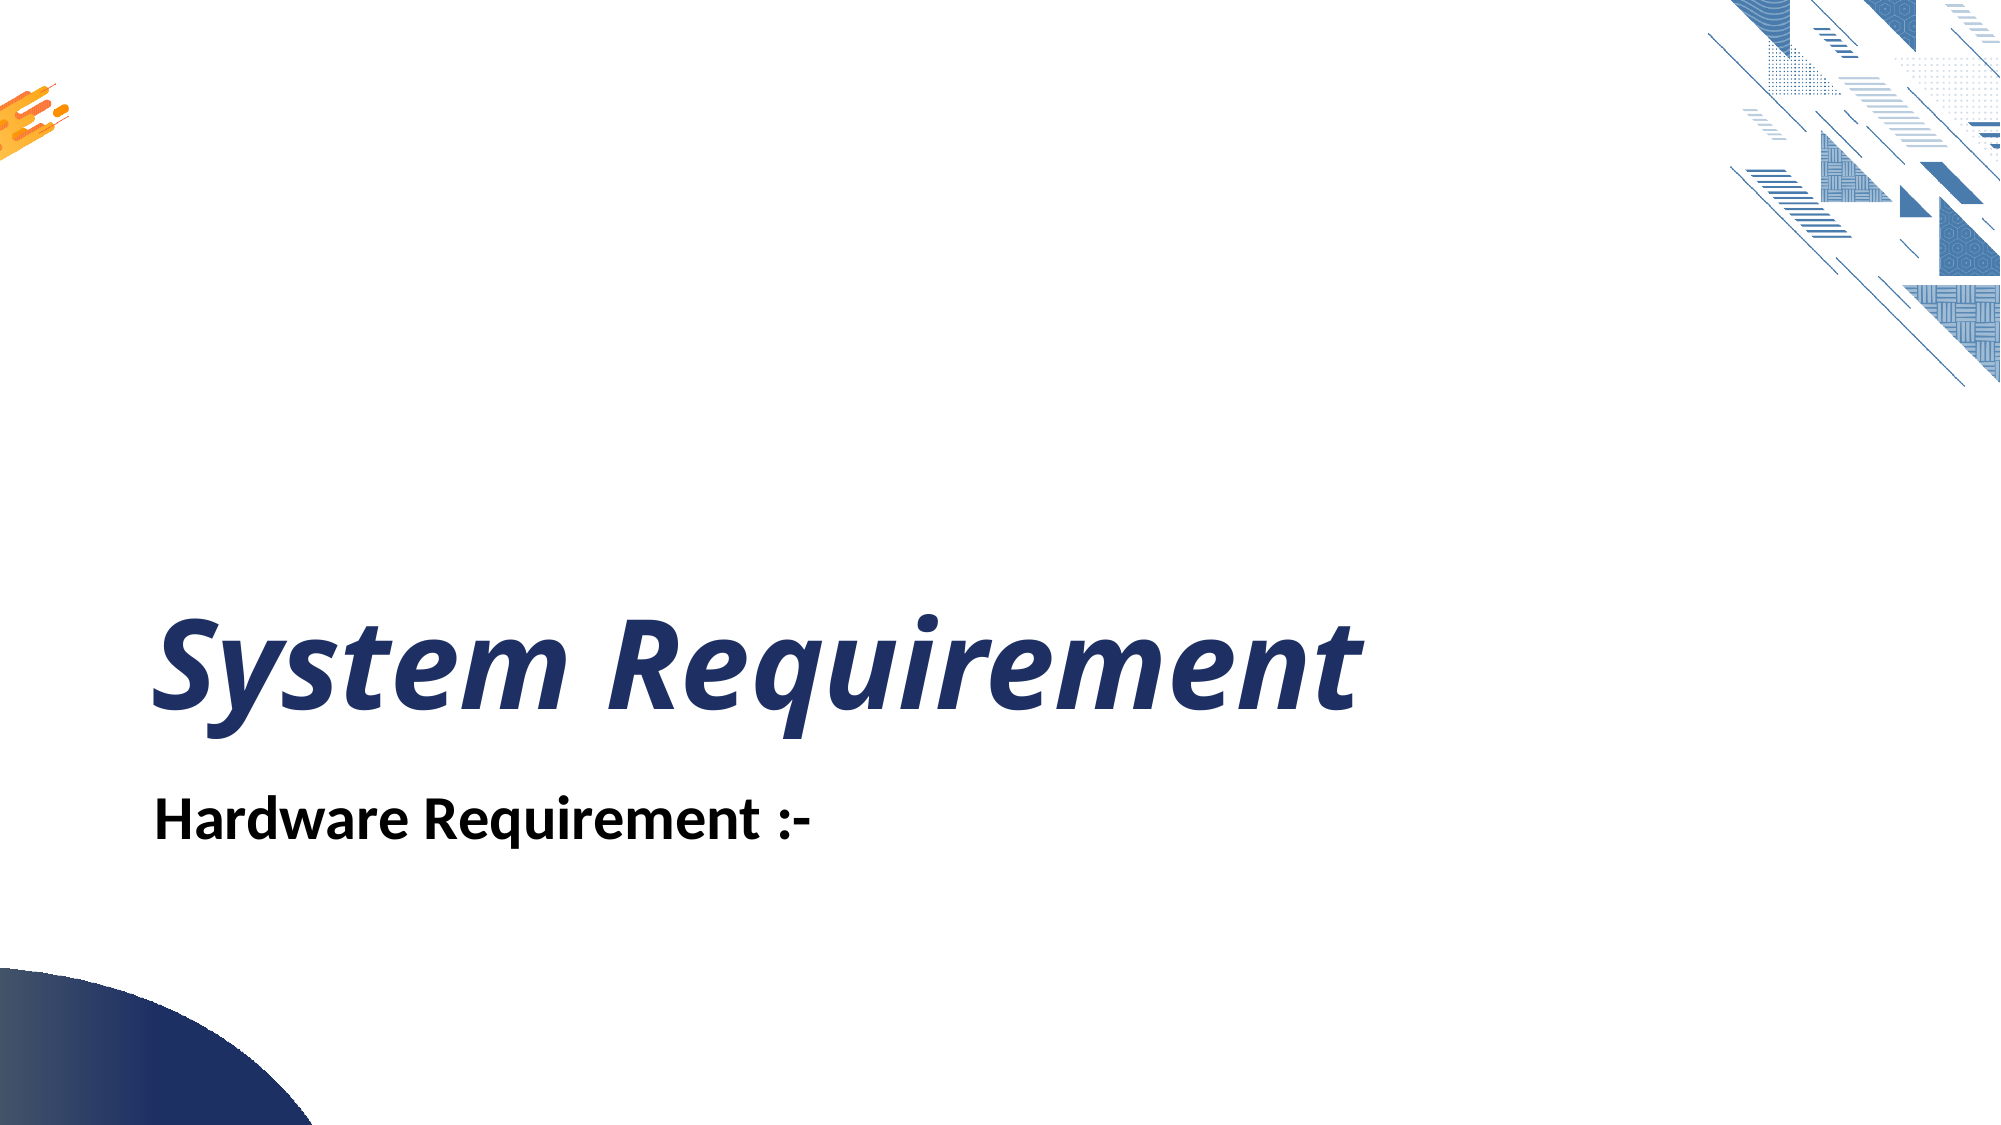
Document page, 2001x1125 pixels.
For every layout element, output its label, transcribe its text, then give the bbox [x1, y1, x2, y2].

text_box System Requirement [149, 582, 1450, 735]
text_box Hardware Requirement :- [152, 774, 819, 852]
picture [1708, 0, 2000, 387]
picture [0, 968, 312, 1125]
picture [0, 83, 69, 161]
